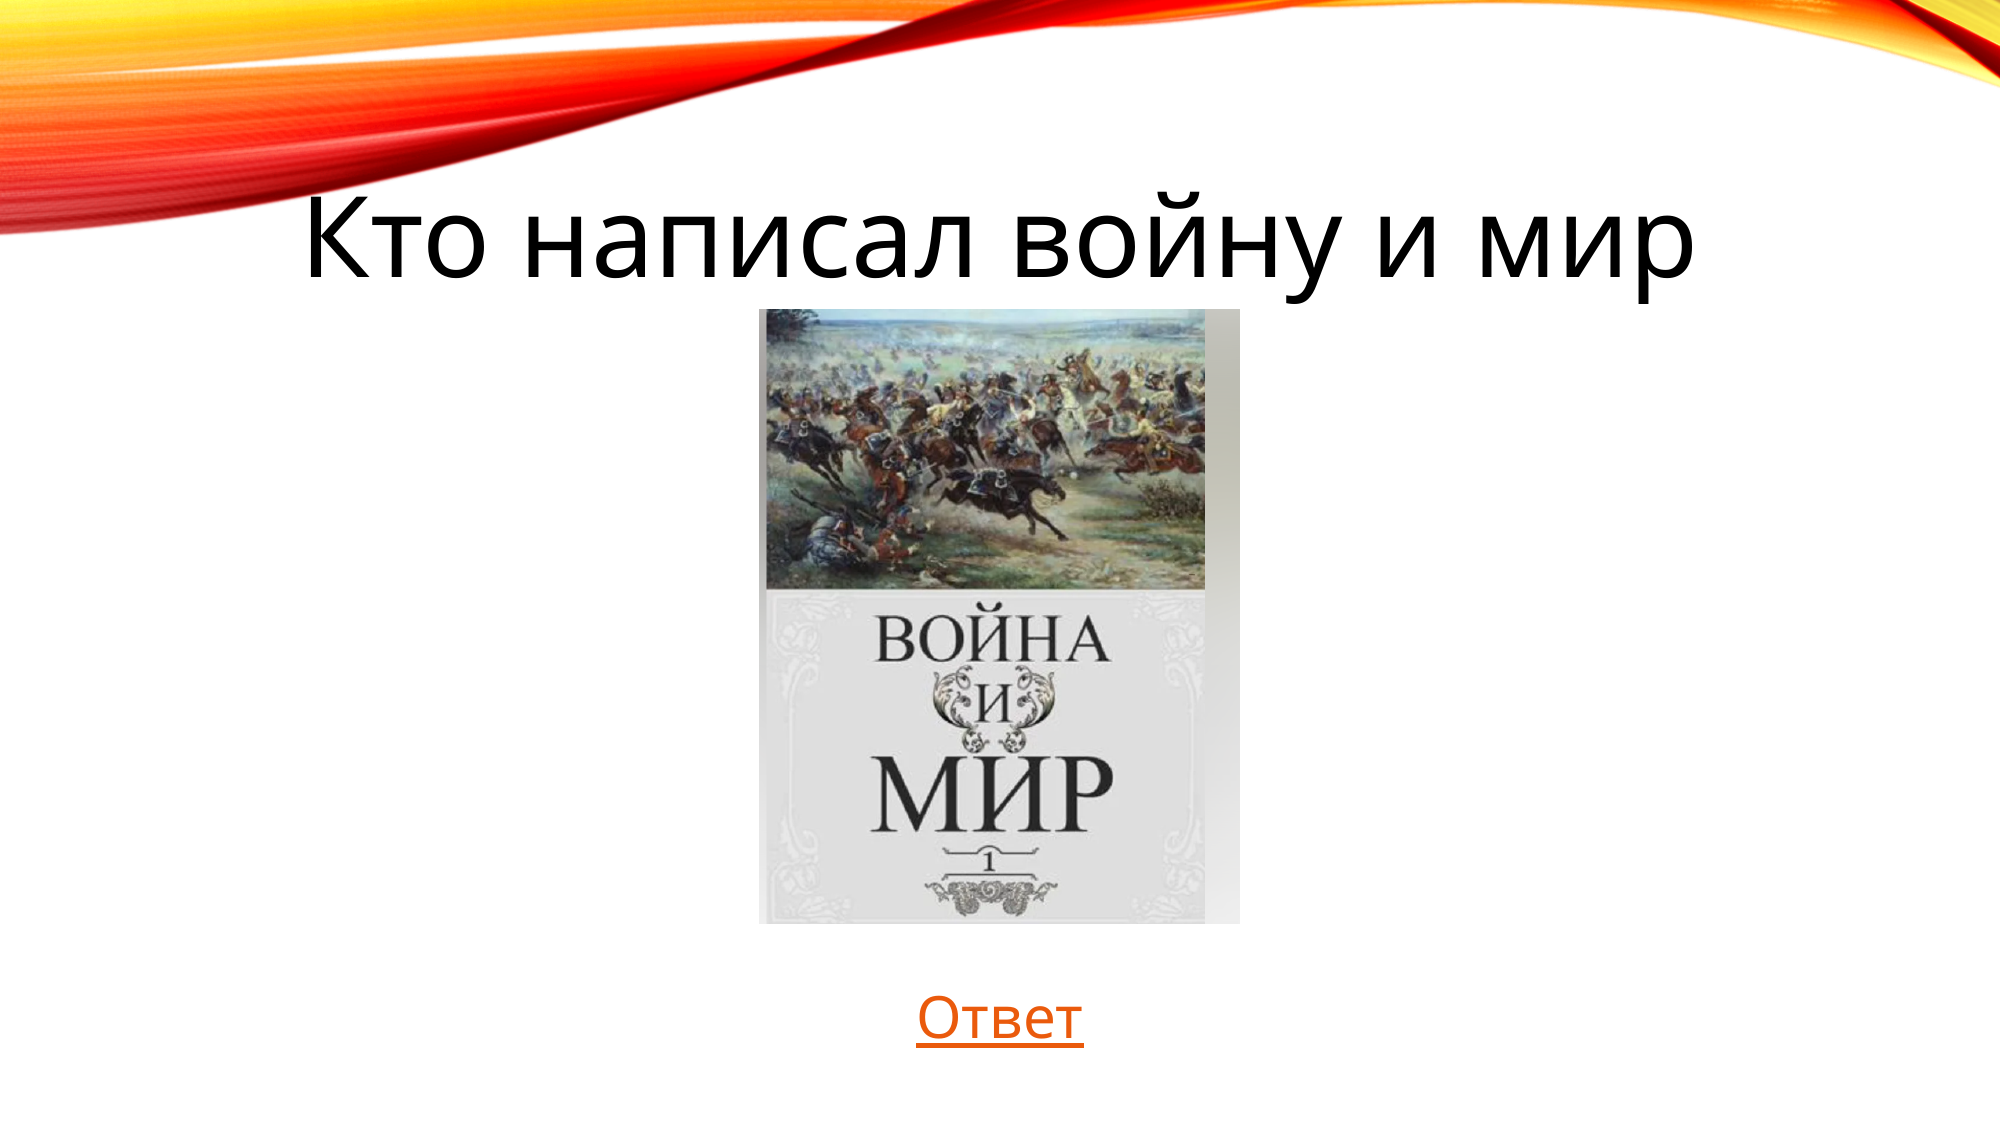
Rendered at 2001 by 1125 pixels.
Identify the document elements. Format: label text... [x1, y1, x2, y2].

text_box Ответ [901, 973, 1099, 1068]
picture [0, 0, 2000, 237]
list Кто написал войну и мир [112, 172, 1888, 833]
picture [759, 309, 1241, 925]
